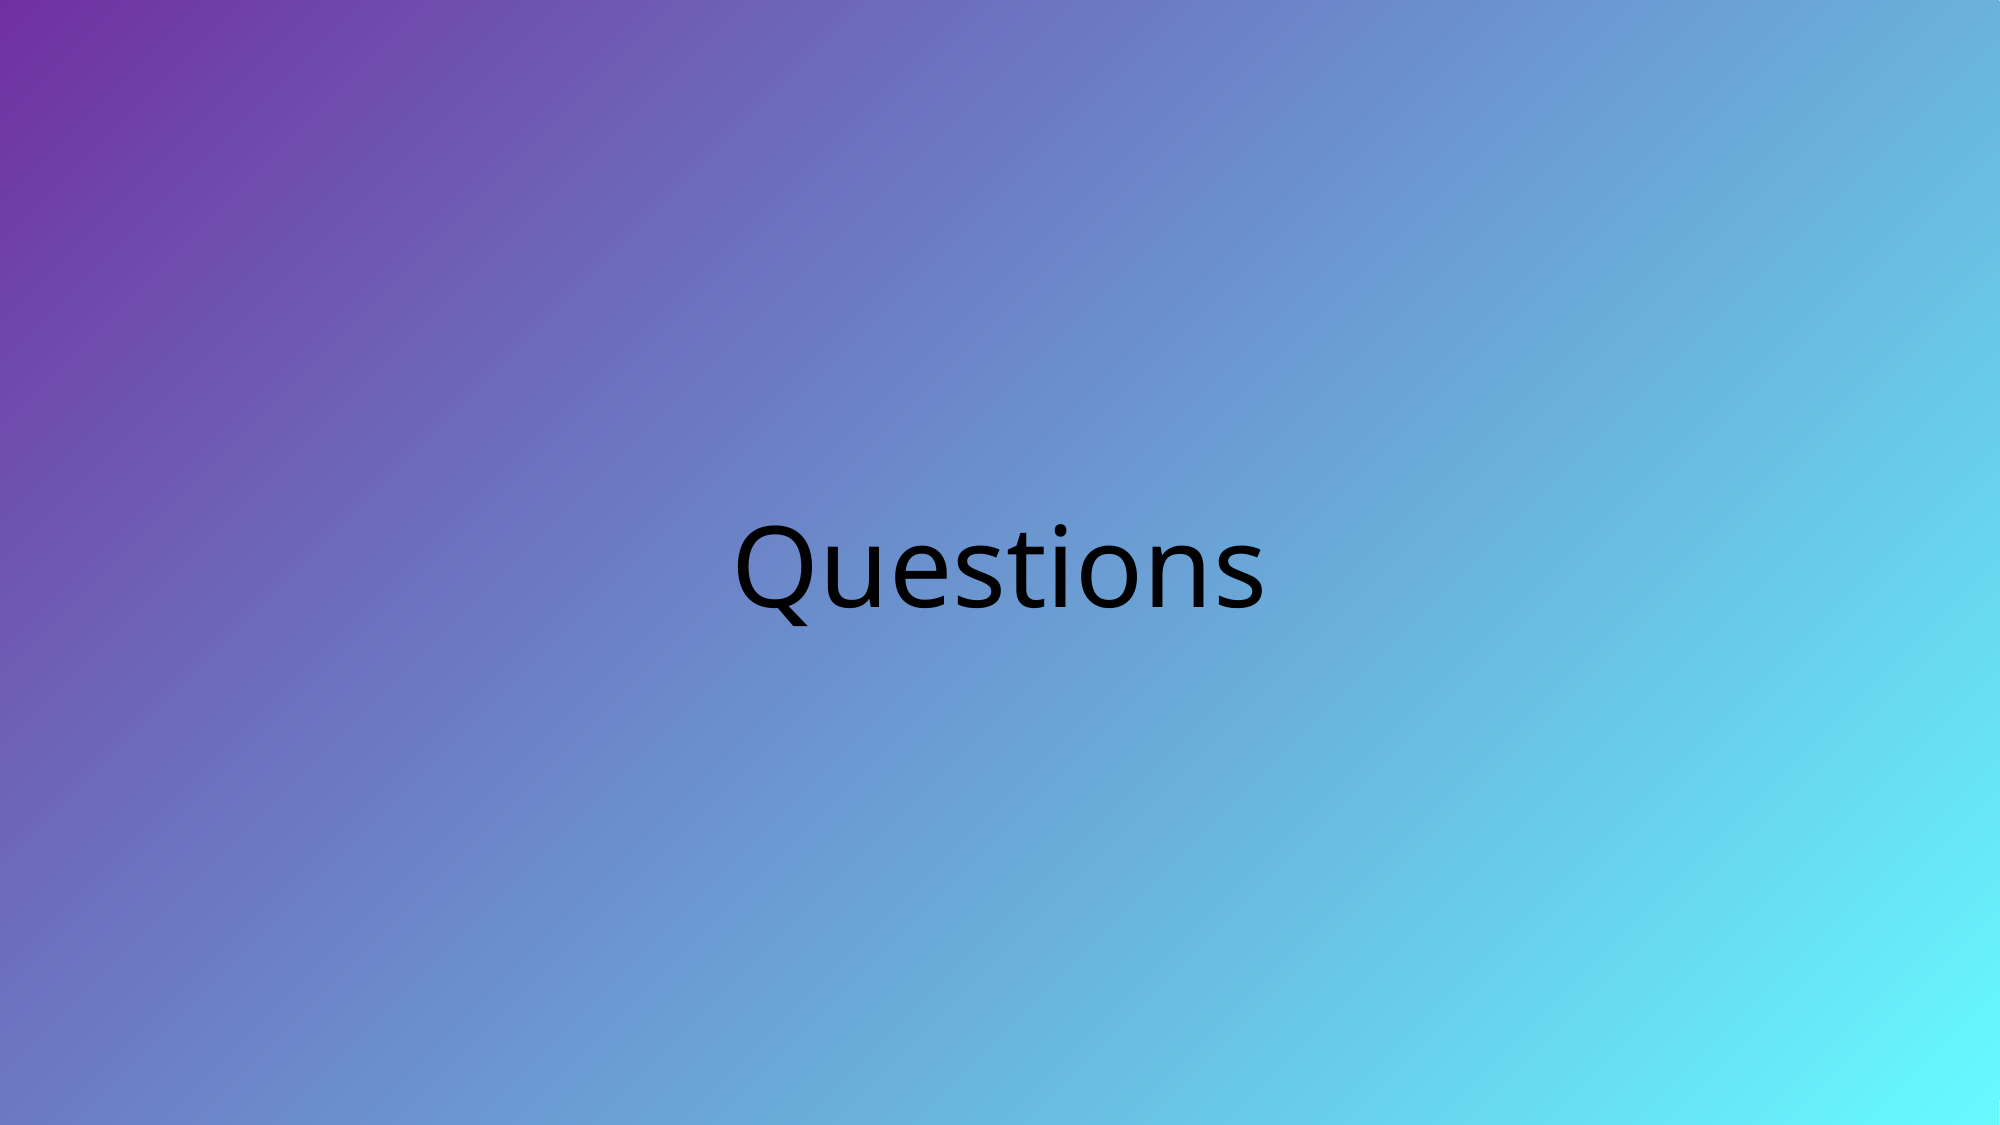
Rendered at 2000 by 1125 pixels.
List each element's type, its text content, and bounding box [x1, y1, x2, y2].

title Questions [0, 0, 2000, 1125]
